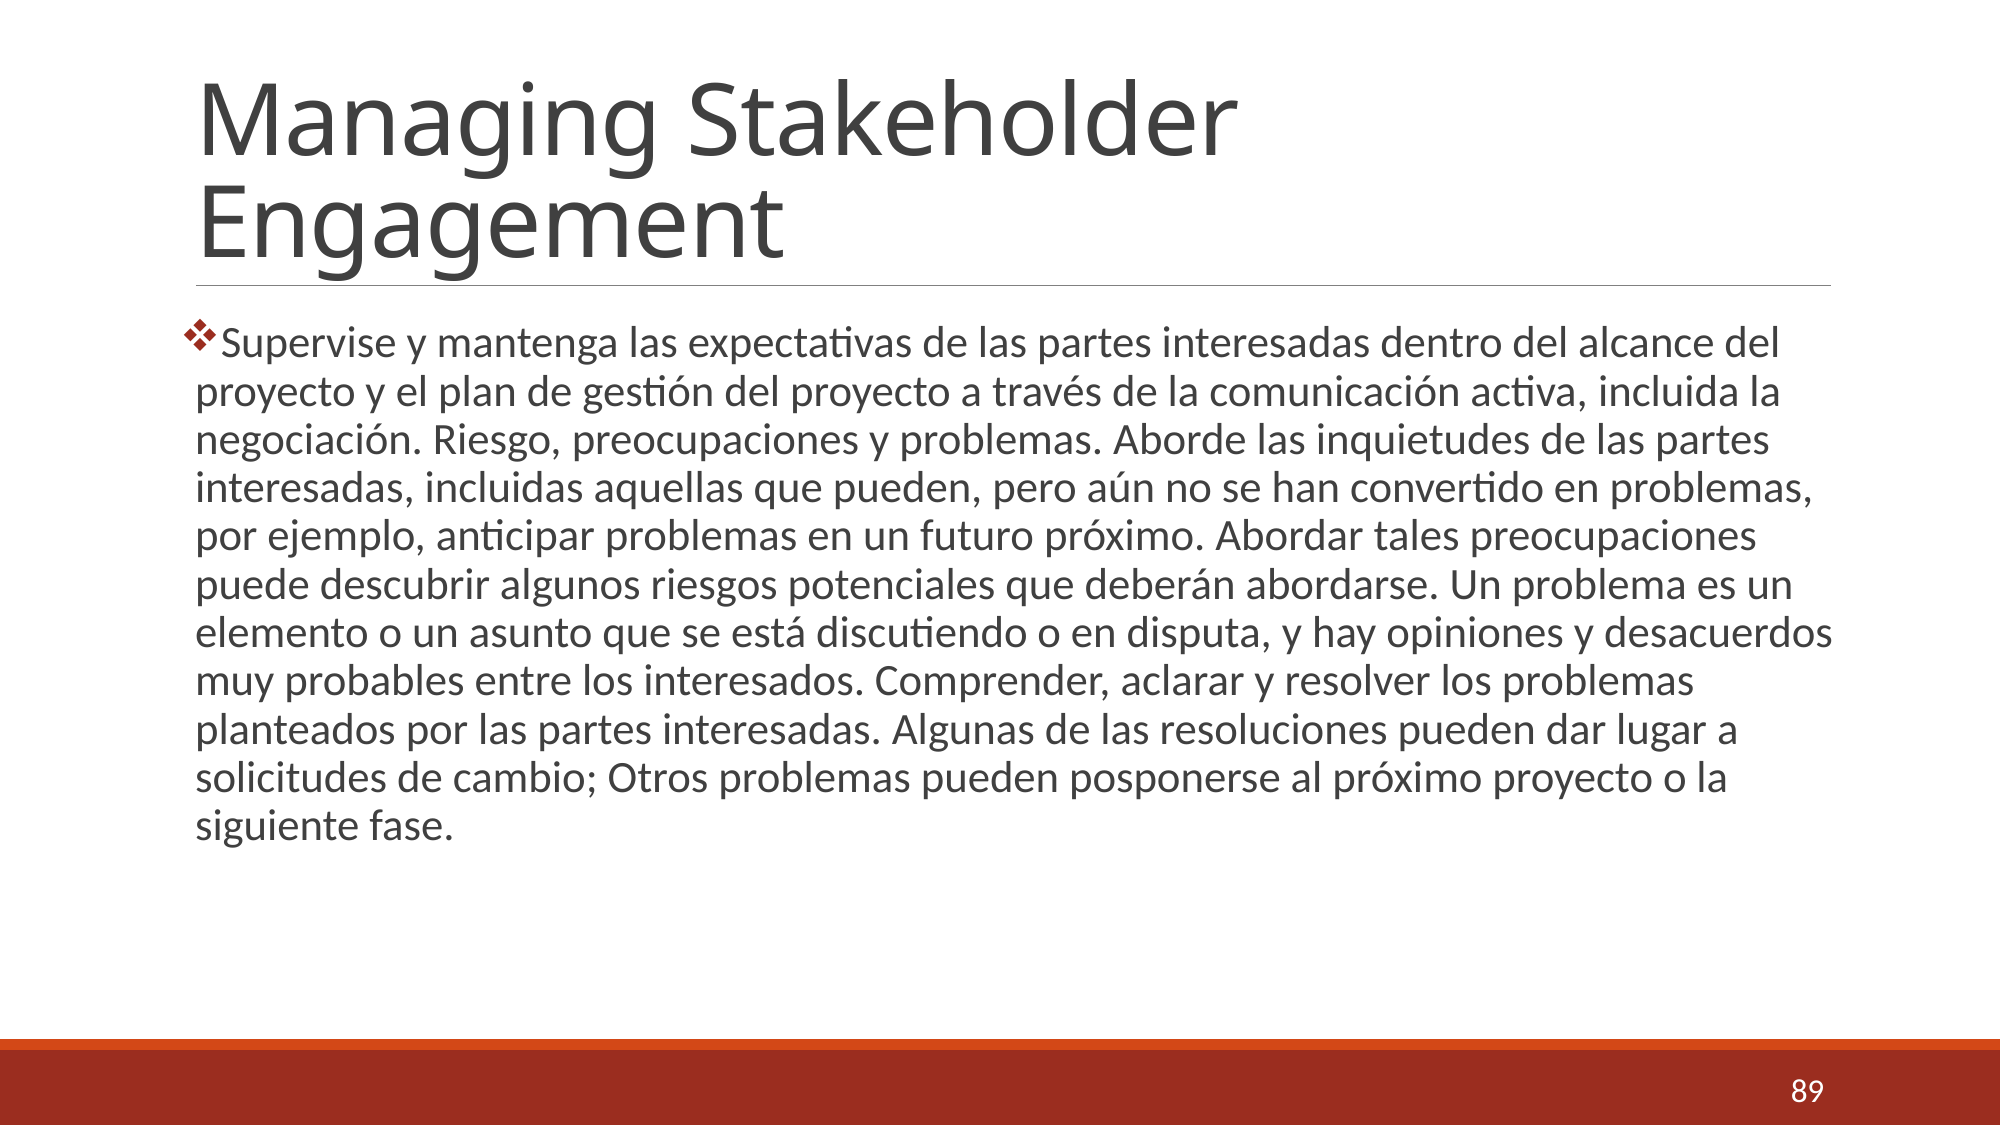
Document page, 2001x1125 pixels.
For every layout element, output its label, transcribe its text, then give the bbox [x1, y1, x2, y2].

slide_number 89 [1624, 1059, 1840, 1120]
list Supervise y mantenga las expectativas de las partes interesadas dentro del alcance del proyecto y el plan de gestión del proyecto a través de la comunicación activa, incluida la negociación. Riesgo, preocupaciones y problemas. Aborde las inquietudes de las partes interesadas, incluidas aquellas que pueden, pero aún no se han convertido en problemas, por ejemplo, anticipar problemas en un futuro próximo. Abordar tales preocupaciones puede descubrir algunos riesgos potenciales que deberán abordarse. Un problema es un elemento o un asunto que se está discutiendo o en disputa, y hay opiniones y desacuerdos muy probables entre los interesados. Comprender, aclarar y resolver los problemas planteados por las partes interesadas. Algunas de las resoluciones pueden dar lugar a solicitudes de cambio; Otros problemas pueden posponerse al próximo proyecto o la siguiente fase. [180, 311, 1864, 1060]
title Managing Stakeholder Engagement [180, 47, 1830, 285]
